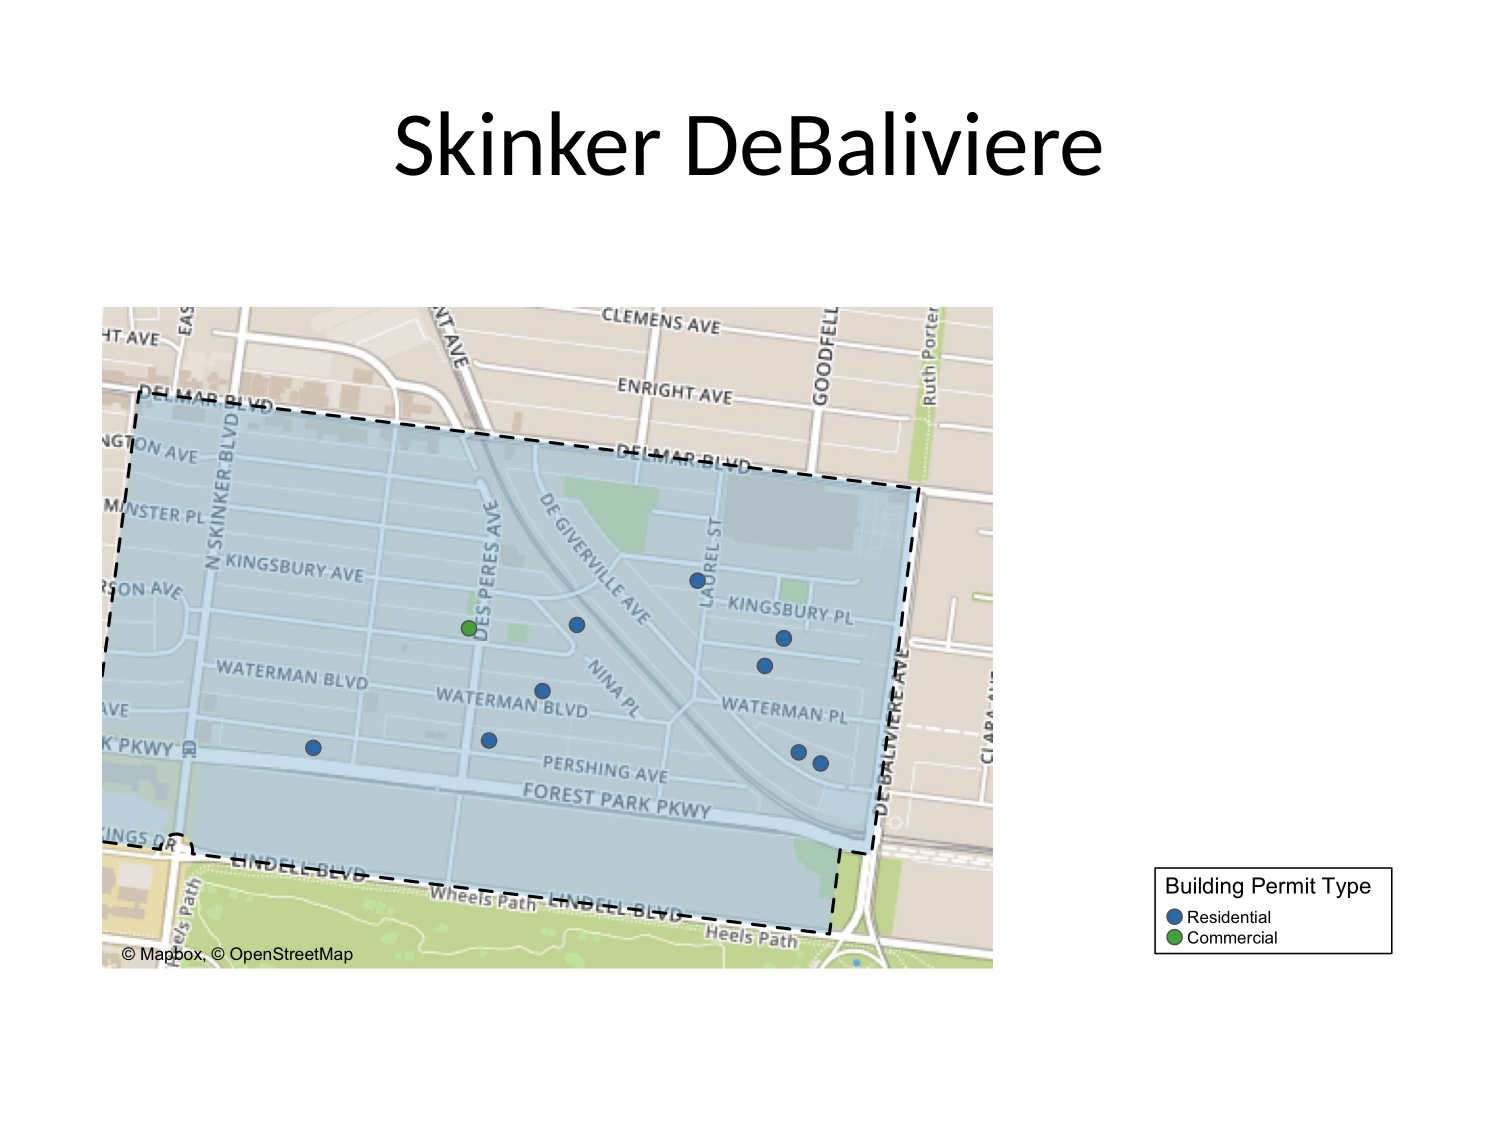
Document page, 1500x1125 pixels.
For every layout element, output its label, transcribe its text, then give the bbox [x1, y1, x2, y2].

title Skinker DeBaliviere [75, 45, 1425, 233]
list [74, 262, 1426, 1013]
